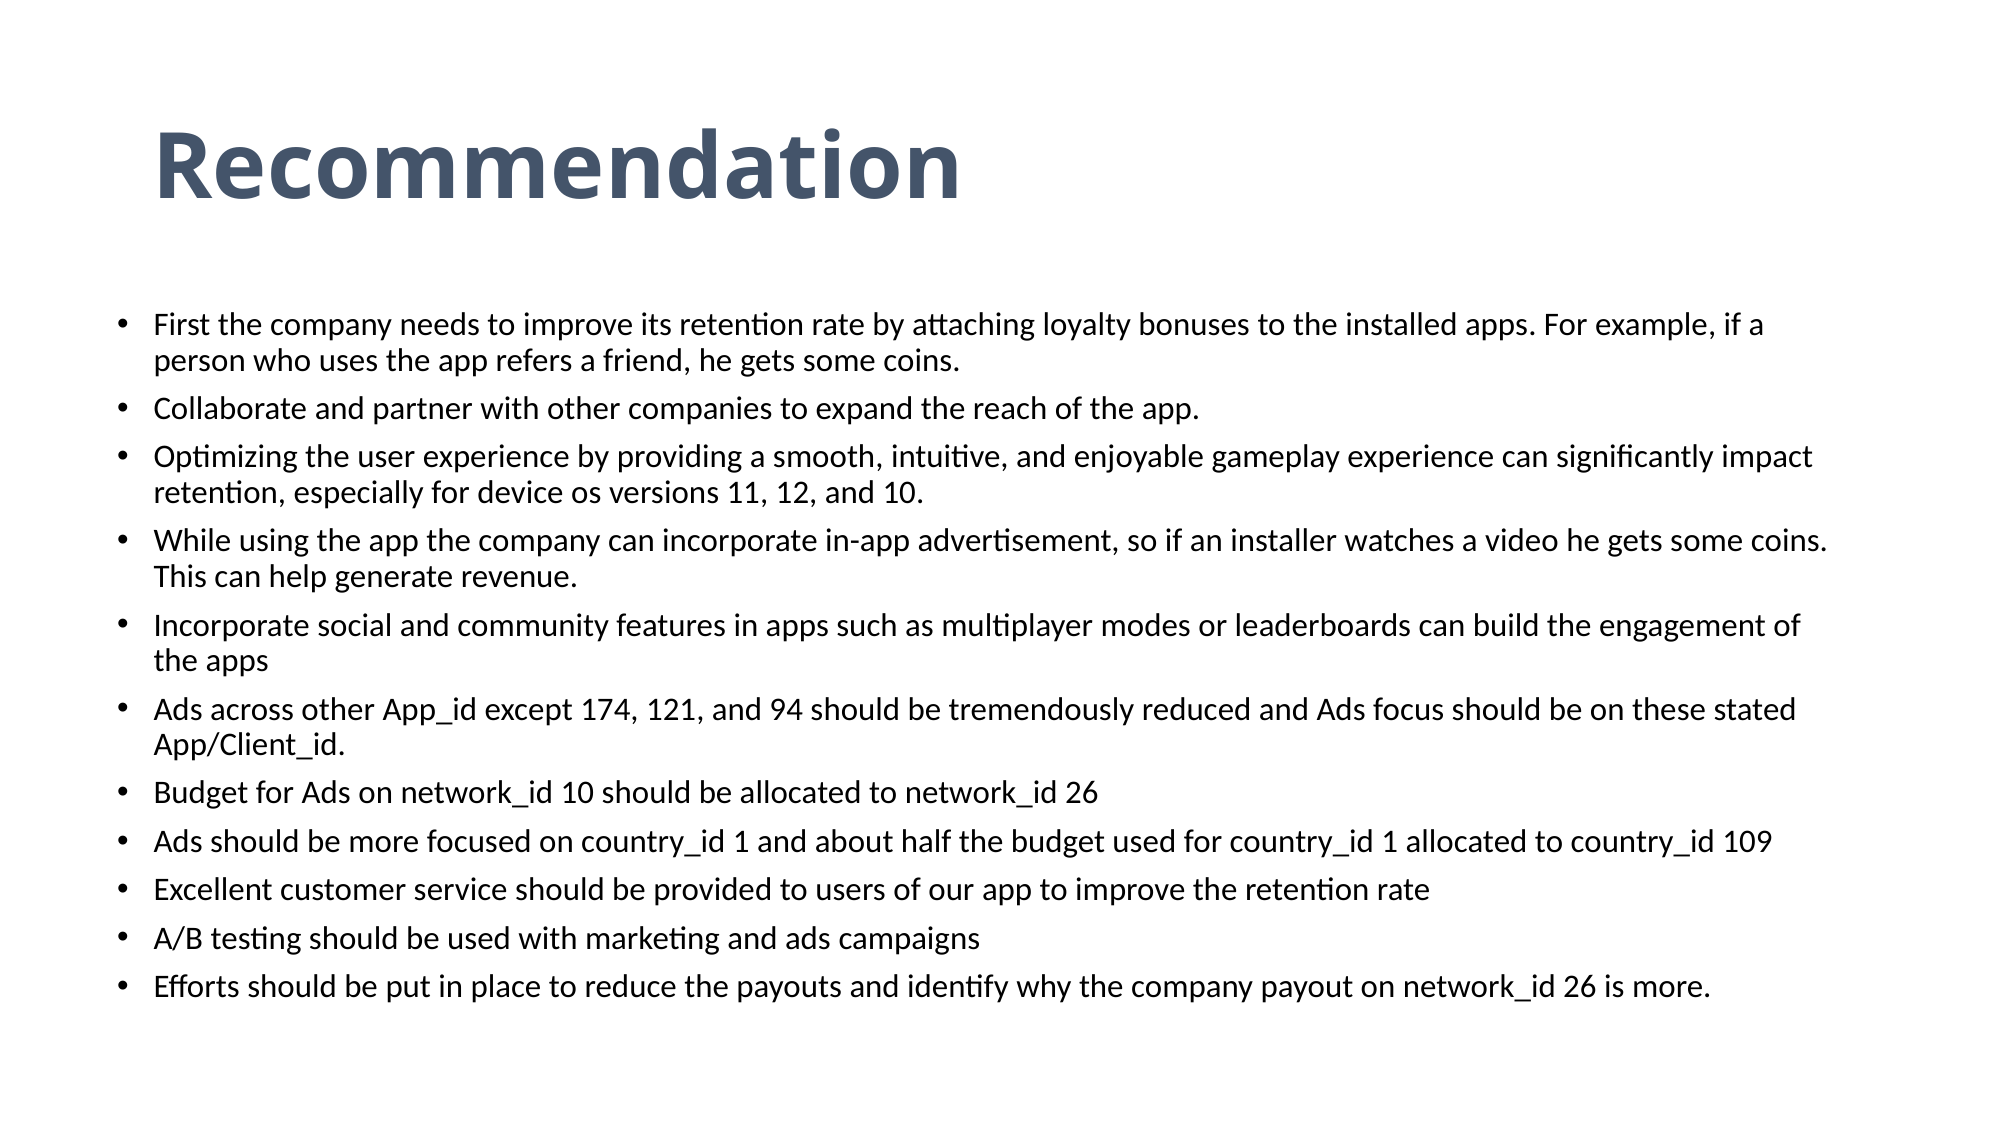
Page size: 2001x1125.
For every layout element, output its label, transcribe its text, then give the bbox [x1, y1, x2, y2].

title Recommendation [137, 59, 1863, 278]
list First the company needs to improve its retention rate by attaching loyalty bonuses to the installed apps. For example, if a person who uses the app refers a friend, he gets some coins. Collaborate and partner with other companies to expand the reach of the app. Optimizing the user experience by providing a smooth, intuitive, and enjoyable gameplay experience can significantly impact retention, especially for device os versions 11, 12, and 10. While using the app the company can incorporate in-app advertisement, so if an installer watches a video he gets some coins. This can help generate revenue. Incorporate social and community features in apps such as multiplayer modes or leaderboards can build the engagement of the apps Ads across other App_id except 174, 121, and 94 should be tremendously reduced and Ads focus should be on these stated App/Client_id. Budget for Ads on network_id 10 should be allocated to network_id 26 Ads should be more focused on country_id 1 and about half the budget used for country_id 1 allocated to country_id 109 Excellent customer service should be provided to users of our app to improve the retention rate A/B testing should be used with marketing and ads campaigns Efforts should be put in place to reduce the payouts and identify why the company payout on network_id 26 is more. [102, 299, 1863, 1027]
